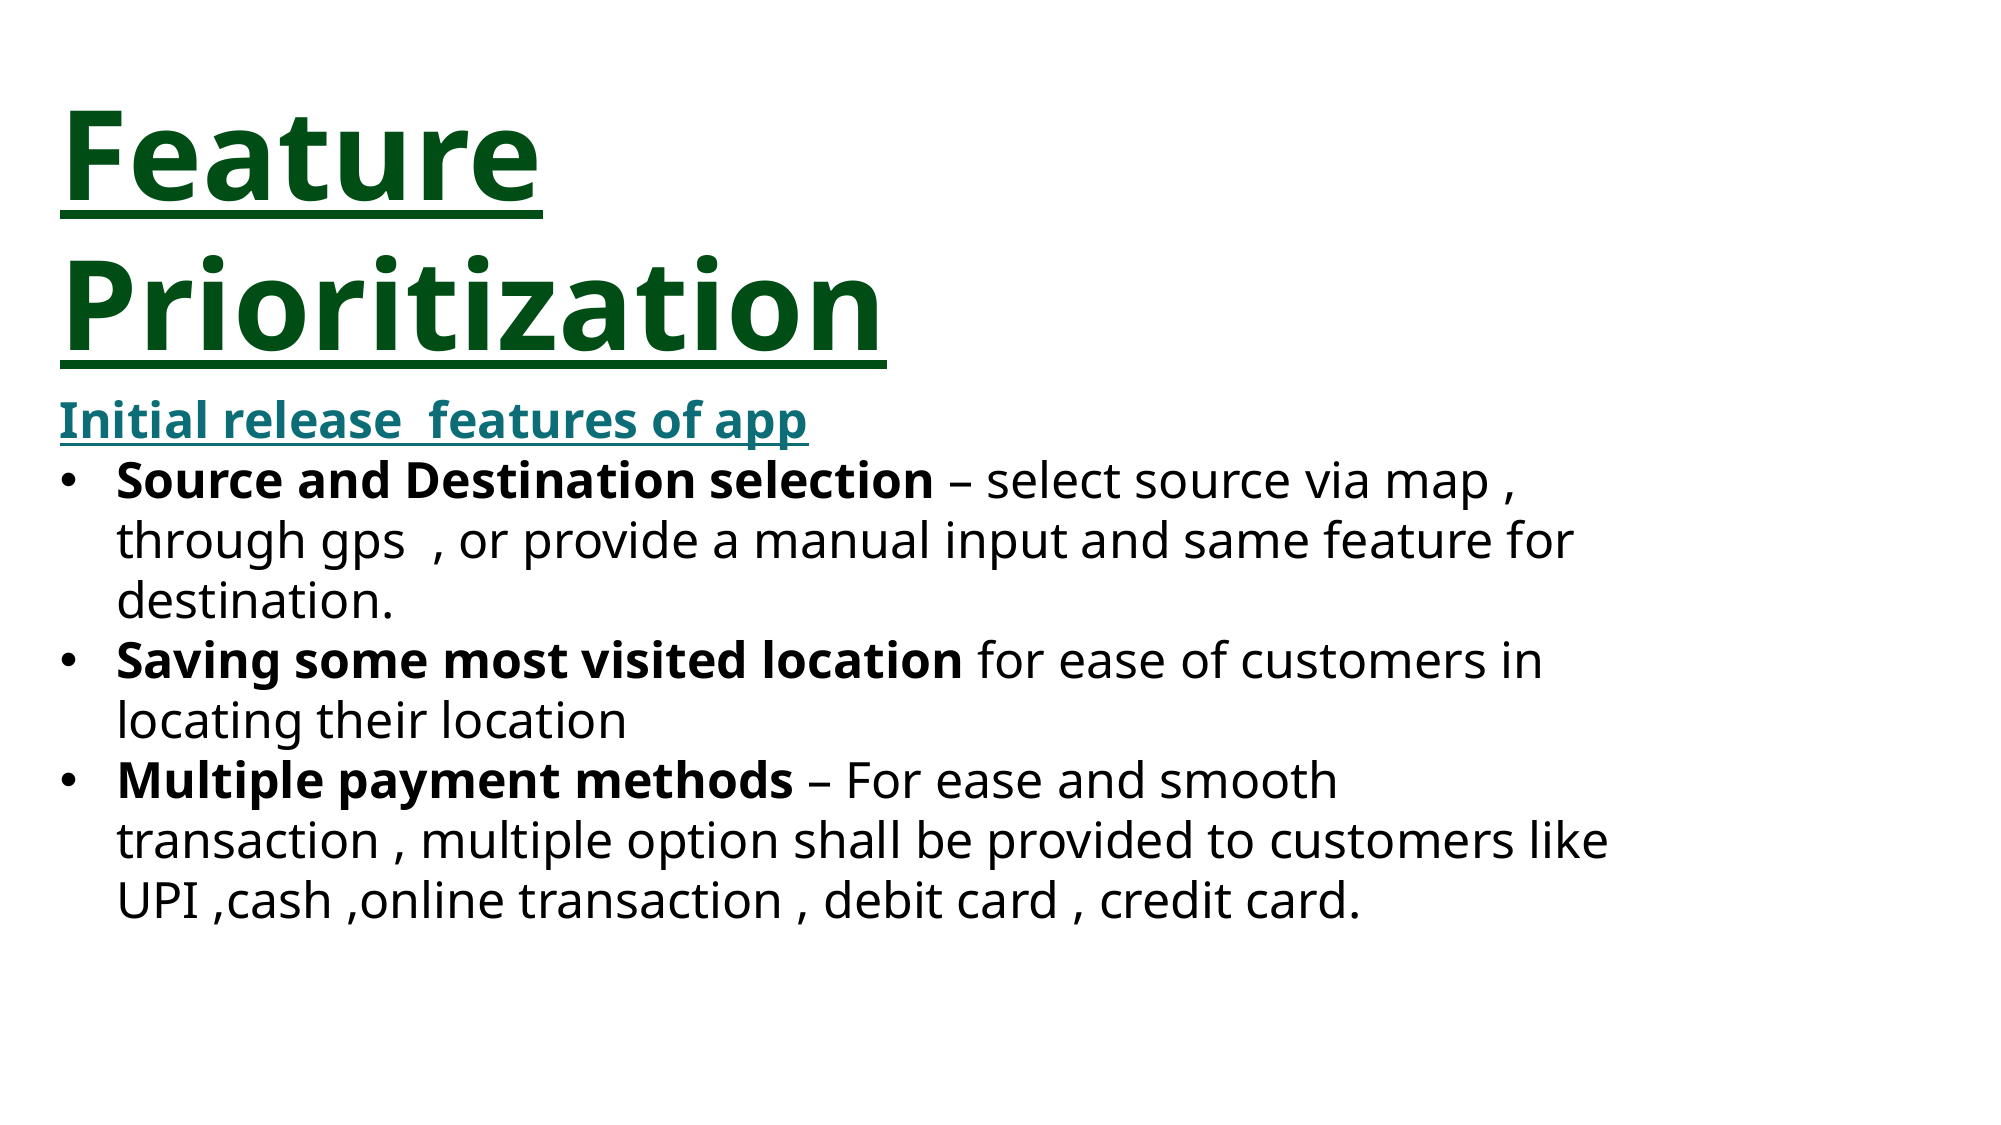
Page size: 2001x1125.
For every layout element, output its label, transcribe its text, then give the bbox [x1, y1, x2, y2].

text_box Feature Prioritization [45, 68, 1254, 381]
text_box Initial release features of app Source and Destination selection – select source via map , through gps , or provide a manual input and same feature for destination. Saving some most visited location for ease of customers in locating their location Multiple payment methods – For ease and smooth transaction , multiple option shall be provided to customers like UPI ,cash ,online transaction , debit card , credit card. [44, 381, 1647, 937]
